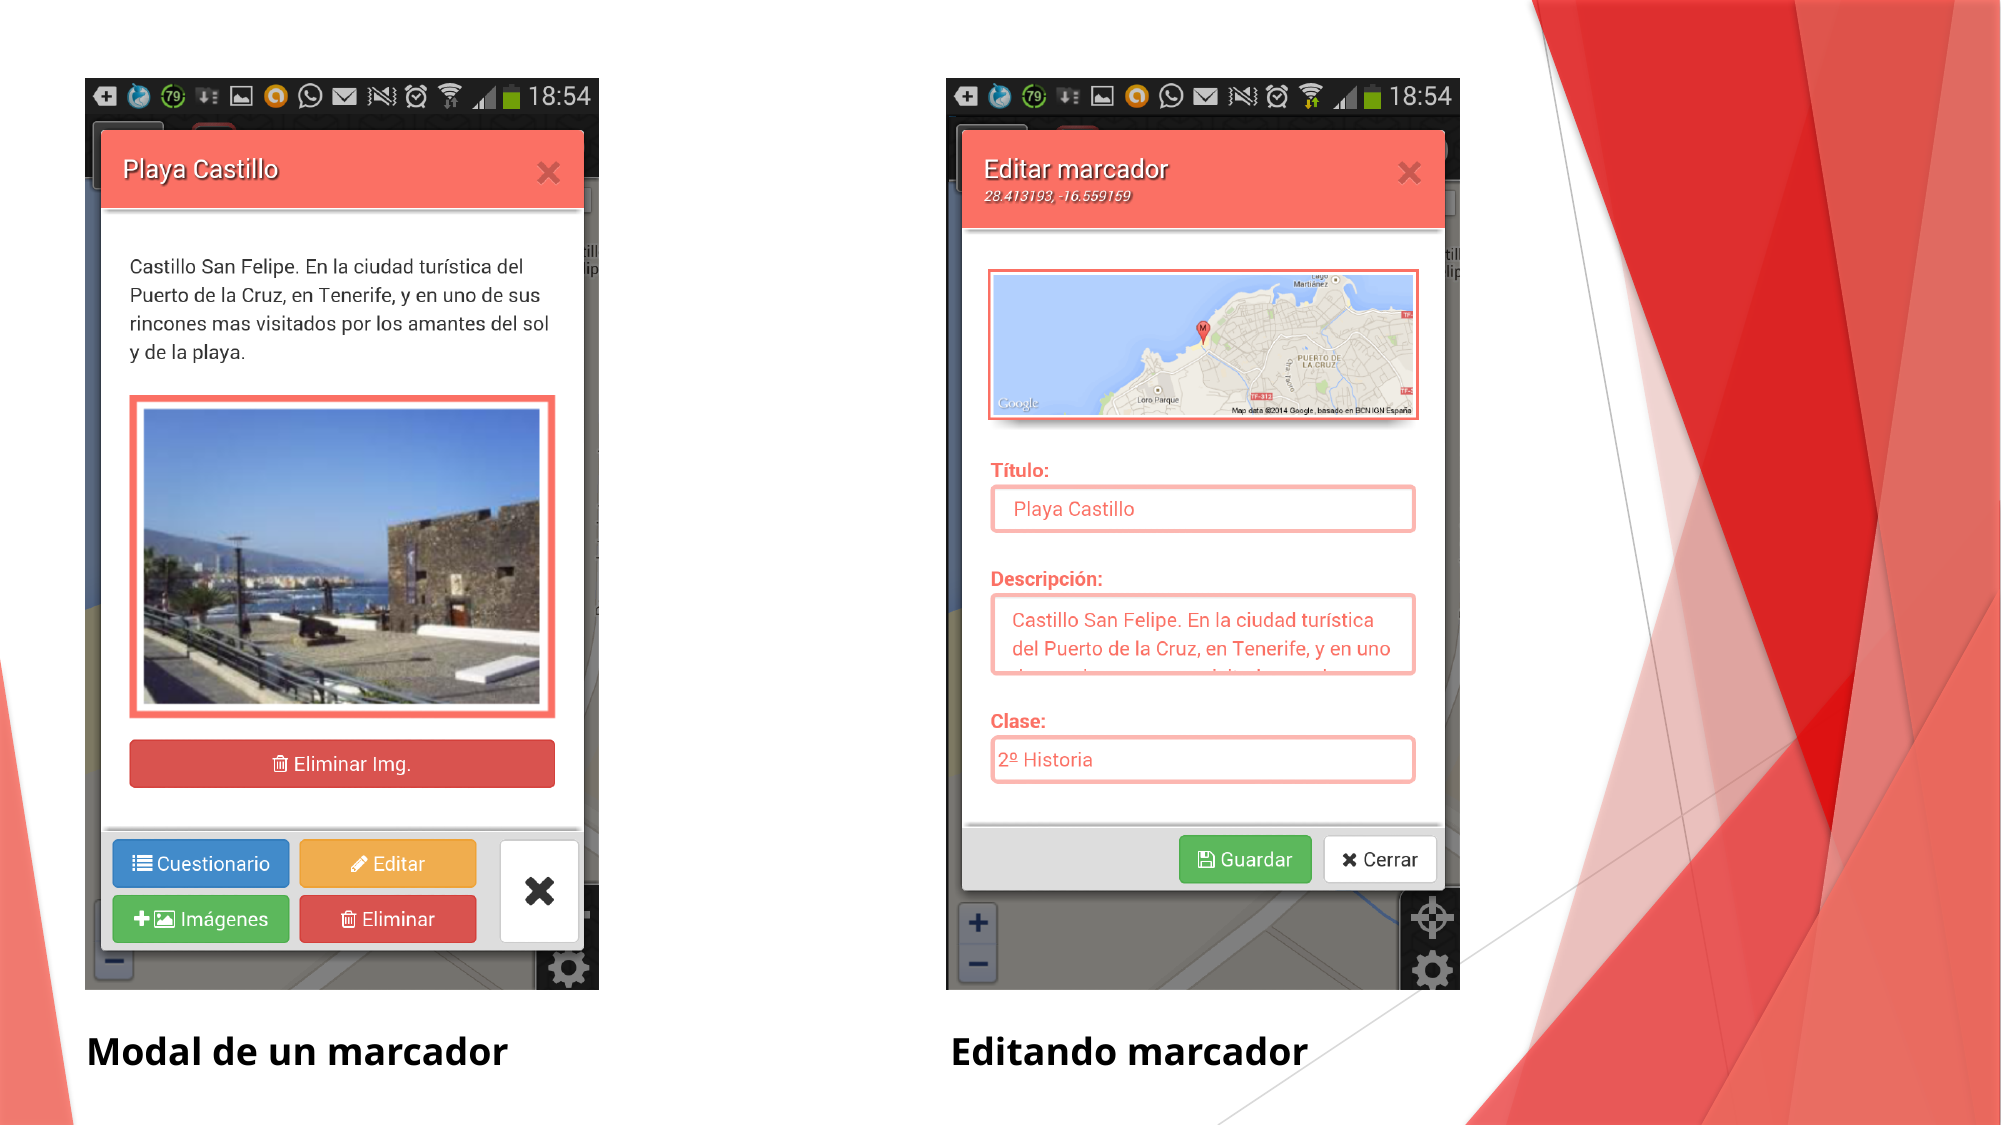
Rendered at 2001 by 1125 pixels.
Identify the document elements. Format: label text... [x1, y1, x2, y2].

picture [84, 77, 599, 990]
text_box Modal de un marcador [71, 1020, 524, 1080]
picture [946, 77, 1460, 990]
text_box Editando marcador [935, 1020, 1324, 1080]
